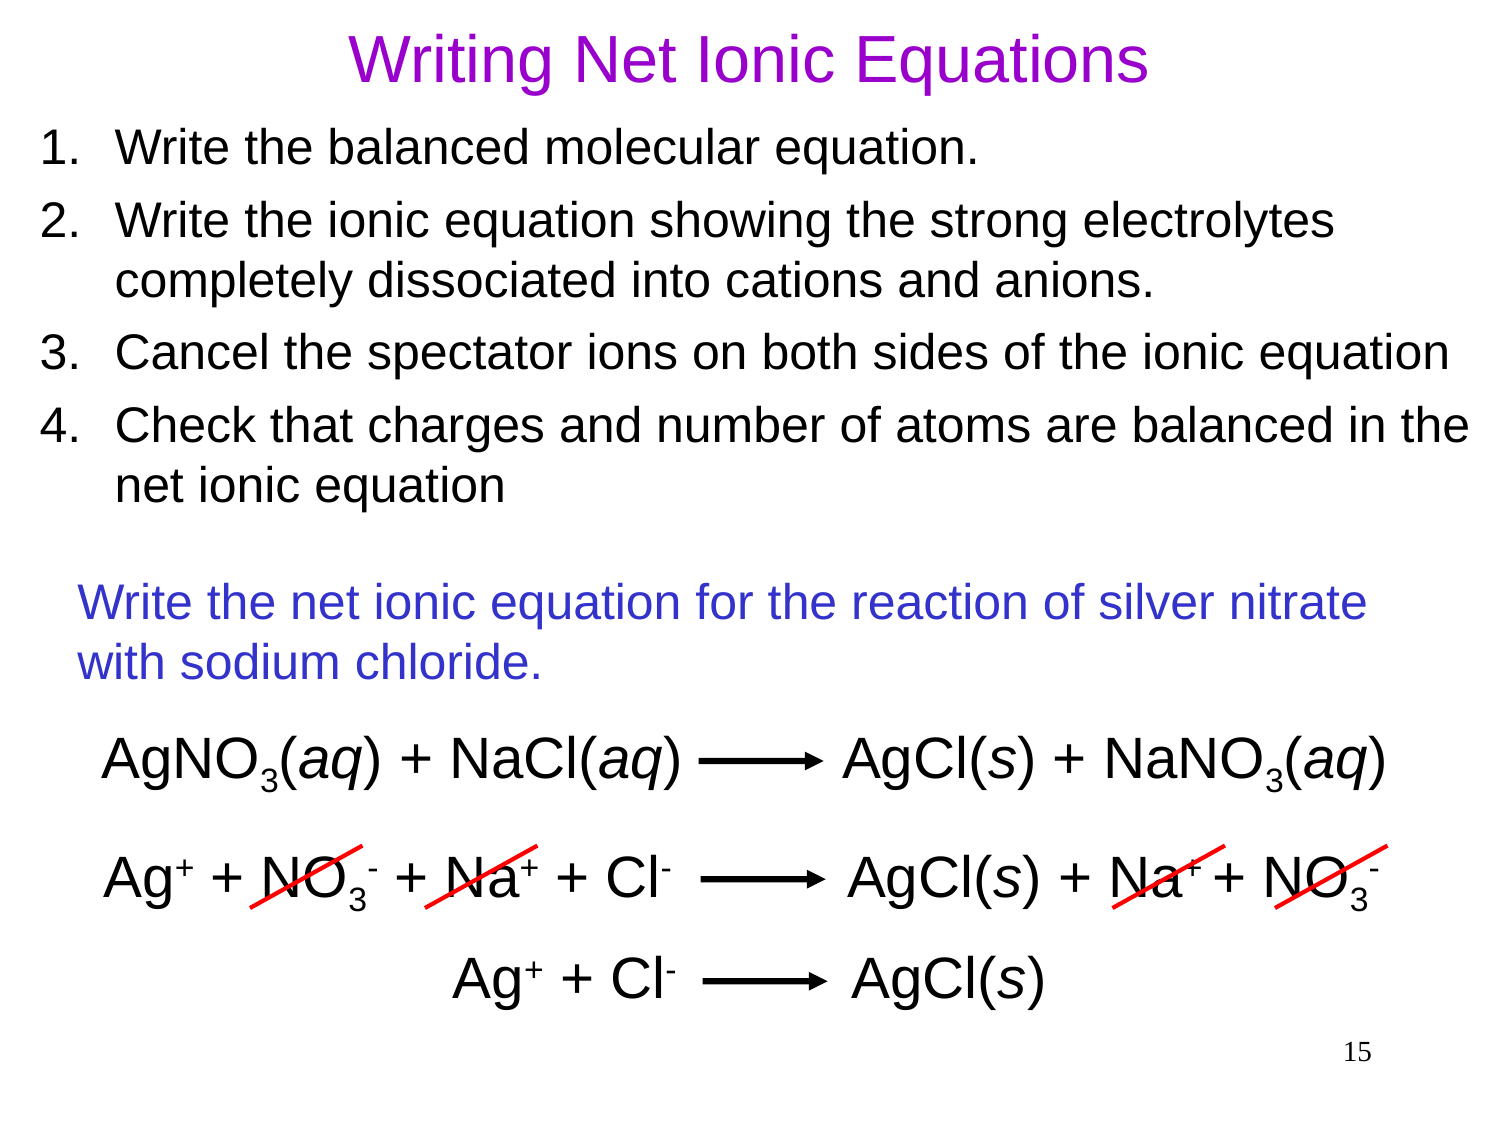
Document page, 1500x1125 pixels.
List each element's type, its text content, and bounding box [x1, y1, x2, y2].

text_box Write the net ionic equation for the reaction of silver nitrate with sodium chloride. [62, 562, 1438, 698]
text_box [66, 830, 1434, 917]
slide_number 15 [1074, 1024, 1388, 1101]
text_box Write the balanced molecular equation. Write the ionic equation showing the strong electrolytes completely dissociated into cations and anions. Cancel the spectator ions on both sides of the ionic equation Check that charges and number of atoms are balanced in the net ionic equation [24, 107, 1500, 520]
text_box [76, 712, 1413, 799]
title Writing Net Ionic Equations [112, 12, 1388, 100]
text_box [425, 932, 1075, 1019]
